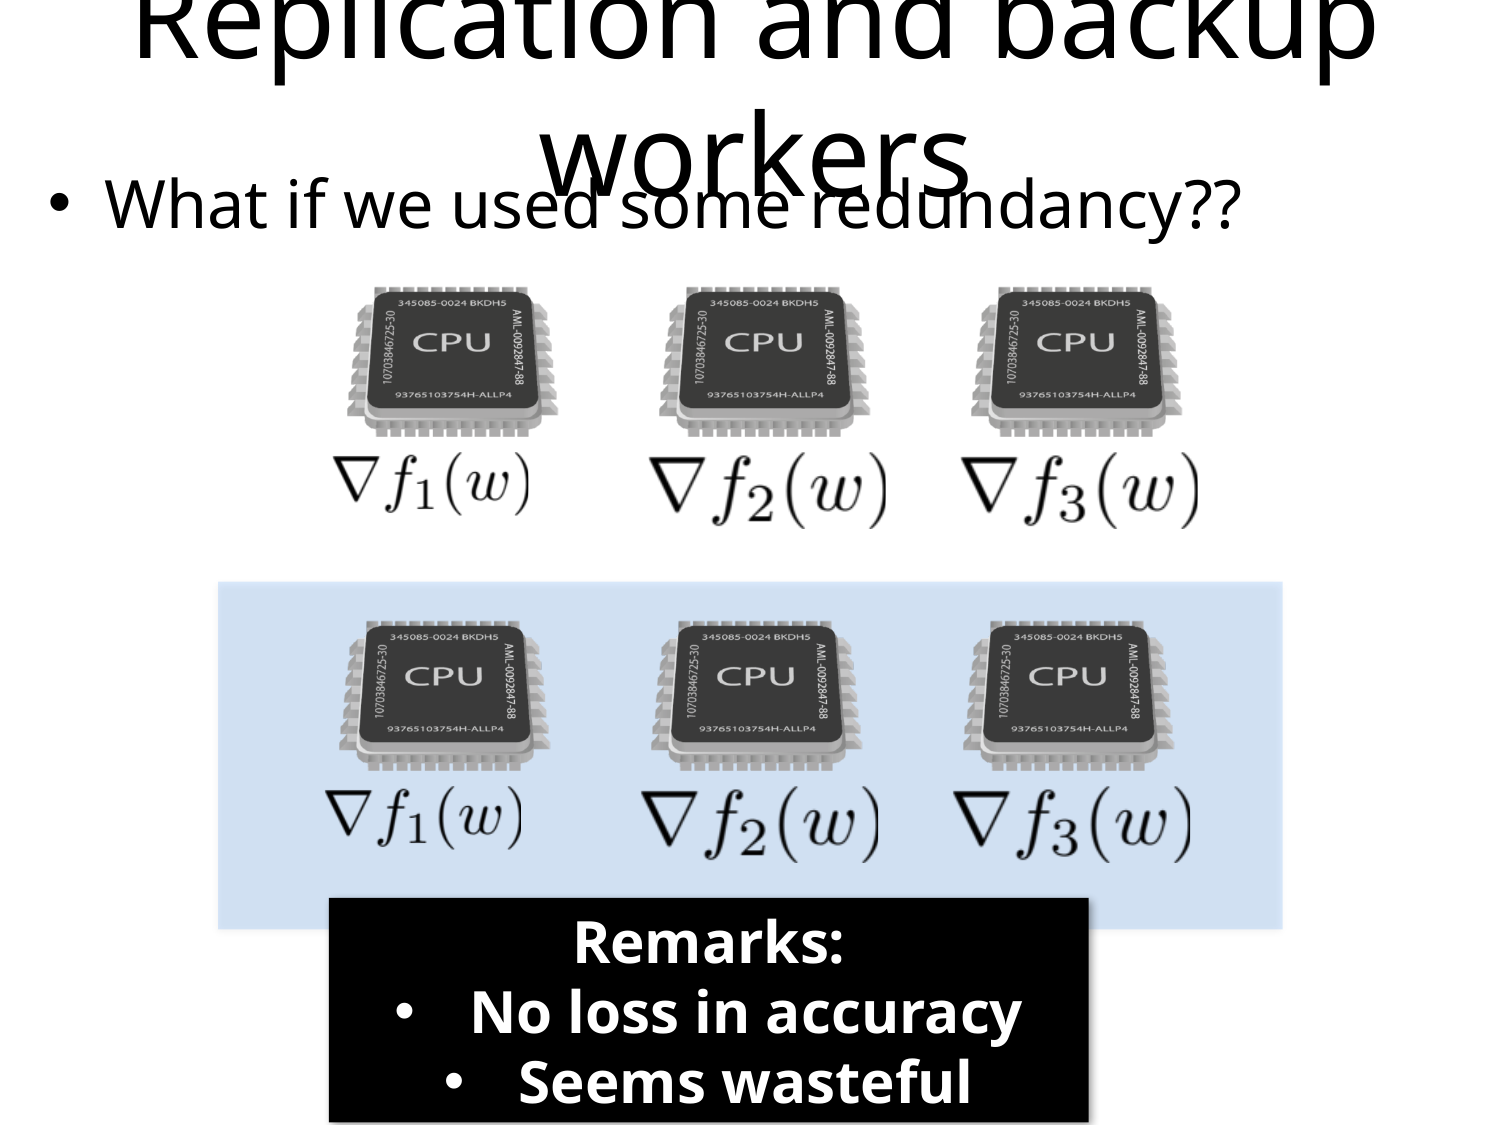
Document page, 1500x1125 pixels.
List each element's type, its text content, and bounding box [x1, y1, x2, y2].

text_box Remarks: No loss in accuracy Seems wasteful [328, 897, 1089, 1123]
picture [952, 614, 1191, 864]
picture [324, 614, 560, 850]
picture [647, 280, 886, 530]
picture [640, 614, 879, 864]
picture [959, 280, 1198, 530]
text_box What if we used some redundancy?? [33, 154, 1500, 249]
picture [331, 280, 567, 516]
title Replication and backup workers [6, 0, 1500, 203]
text_box [217, 581, 1283, 930]
